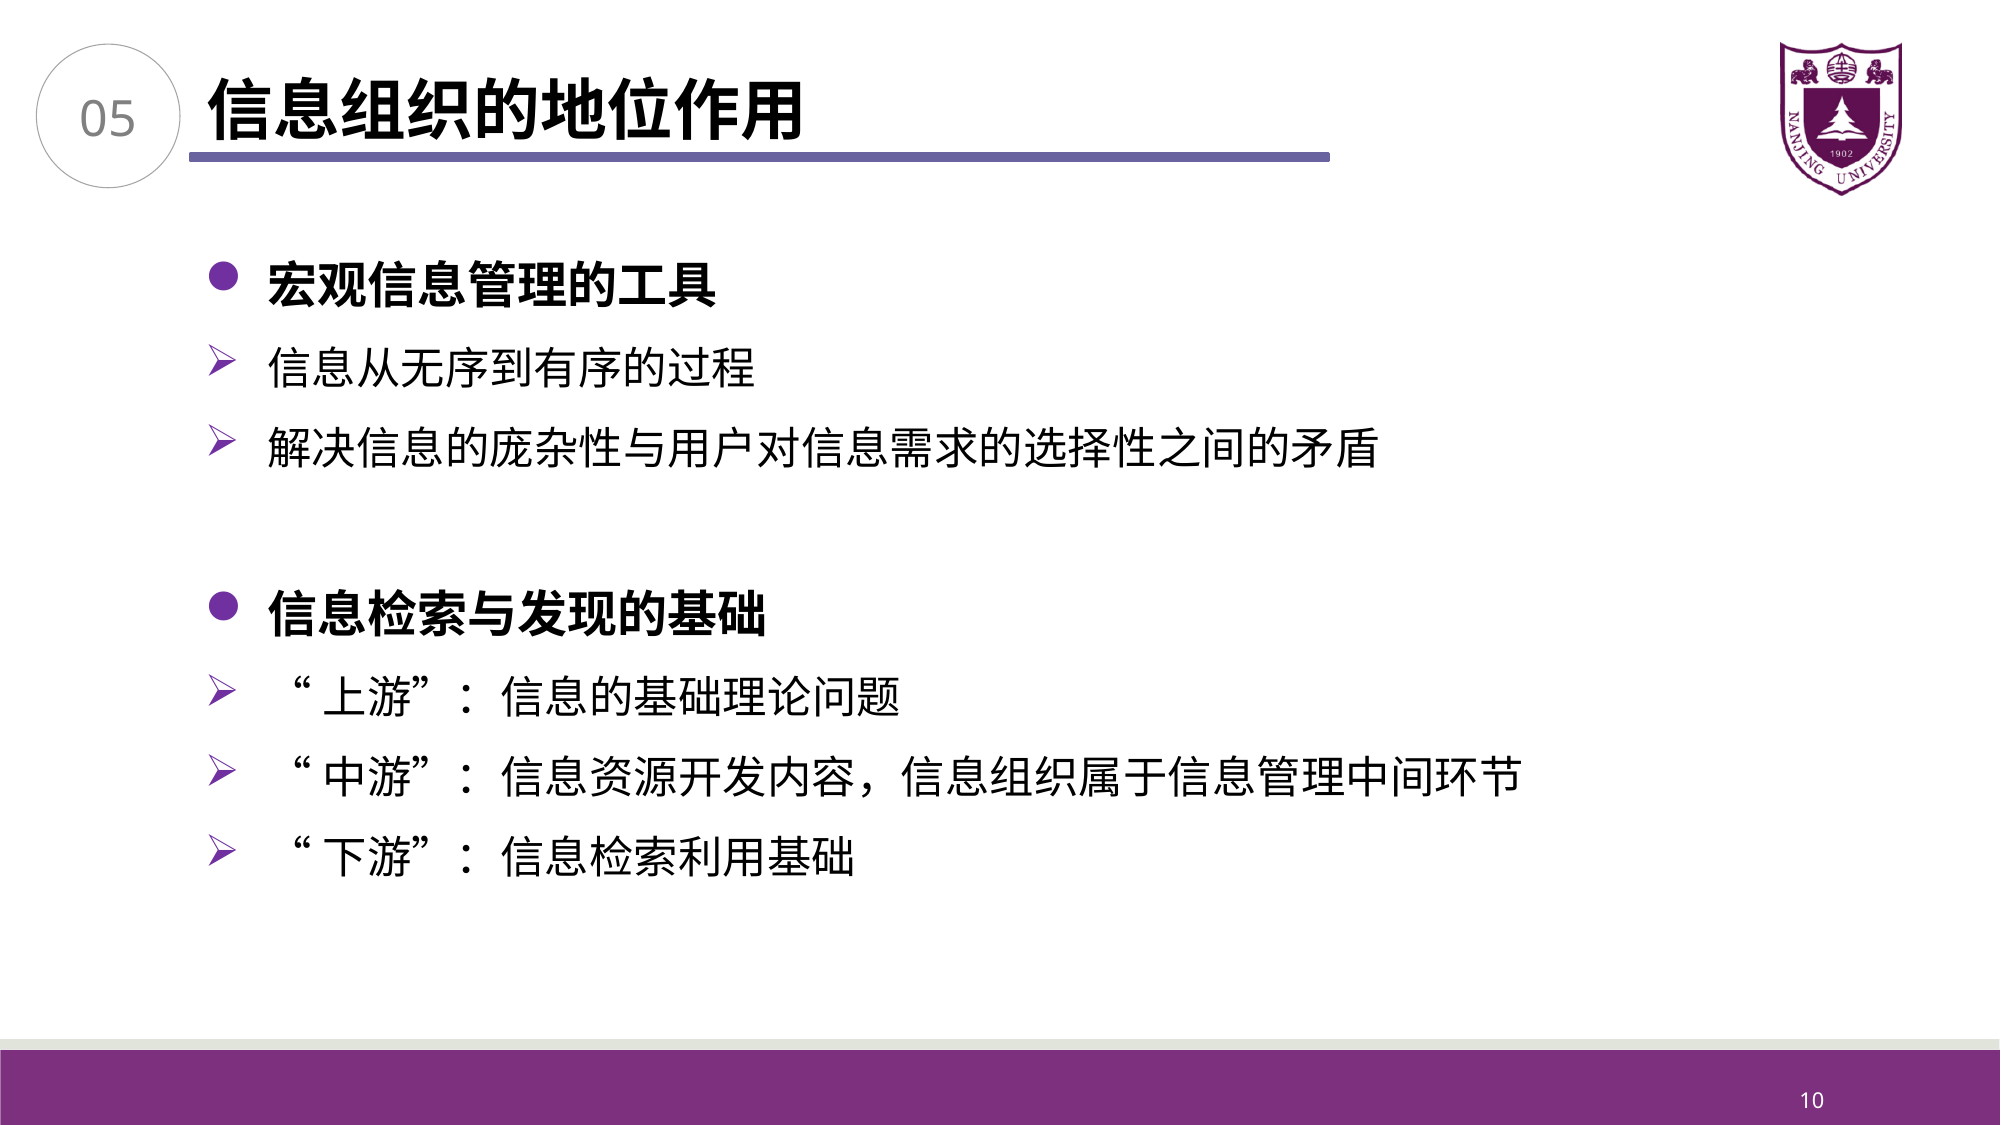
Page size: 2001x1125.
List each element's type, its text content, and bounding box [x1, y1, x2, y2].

picture [1779, 42, 1902, 196]
text_box 05 [35, 42, 182, 190]
text_box [169, 315, 1969, 1059]
text_box 信息组织的地位作用 [191, 60, 823, 155]
text_box 宏观信息管理的工具 信息从无序到有序的过程 解决信息的庞杂性与用户对信息需求的选择性之间的矛盾 信息检索与发现的基础 “上游”：信息的基础理论问题 “中游”：信息资源开发内容，信息组织属于信息管理中间环节 “下游”：信息检索利用基础 [190, 155, 1672, 891]
slide_number 10 [1624, 1071, 1840, 1125]
